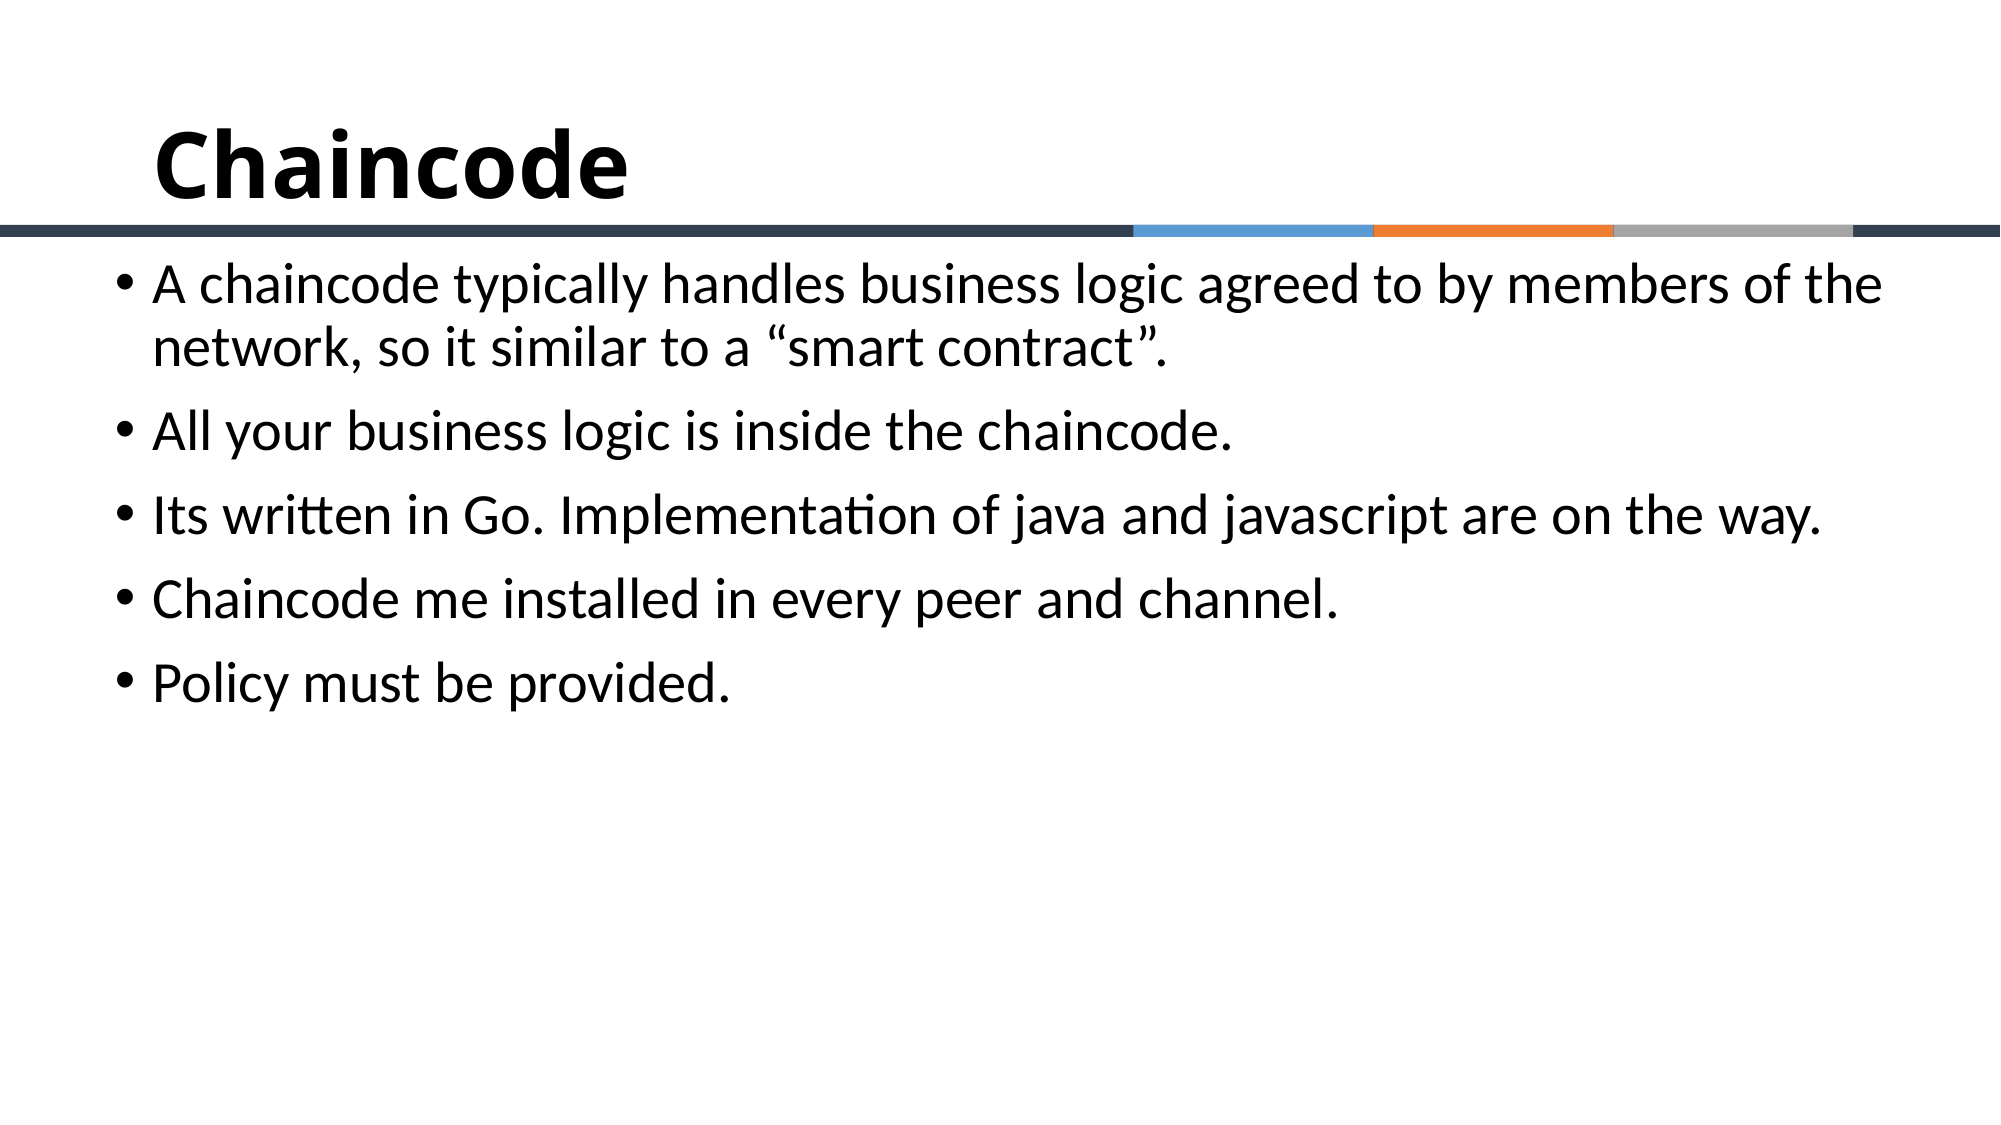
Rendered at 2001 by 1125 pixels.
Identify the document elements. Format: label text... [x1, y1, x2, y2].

title Chaincode [137, 59, 1863, 278]
list A chaincode typically handles business logic agreed to by members of the network, so it similar to a “smart contract”. All your business logic is inside the chaincode. Its written in Go. Implementation of java and javascript are on the way. Chaincode me installed in every peer and channel. Policy must be provided. [99, 246, 1900, 1005]
